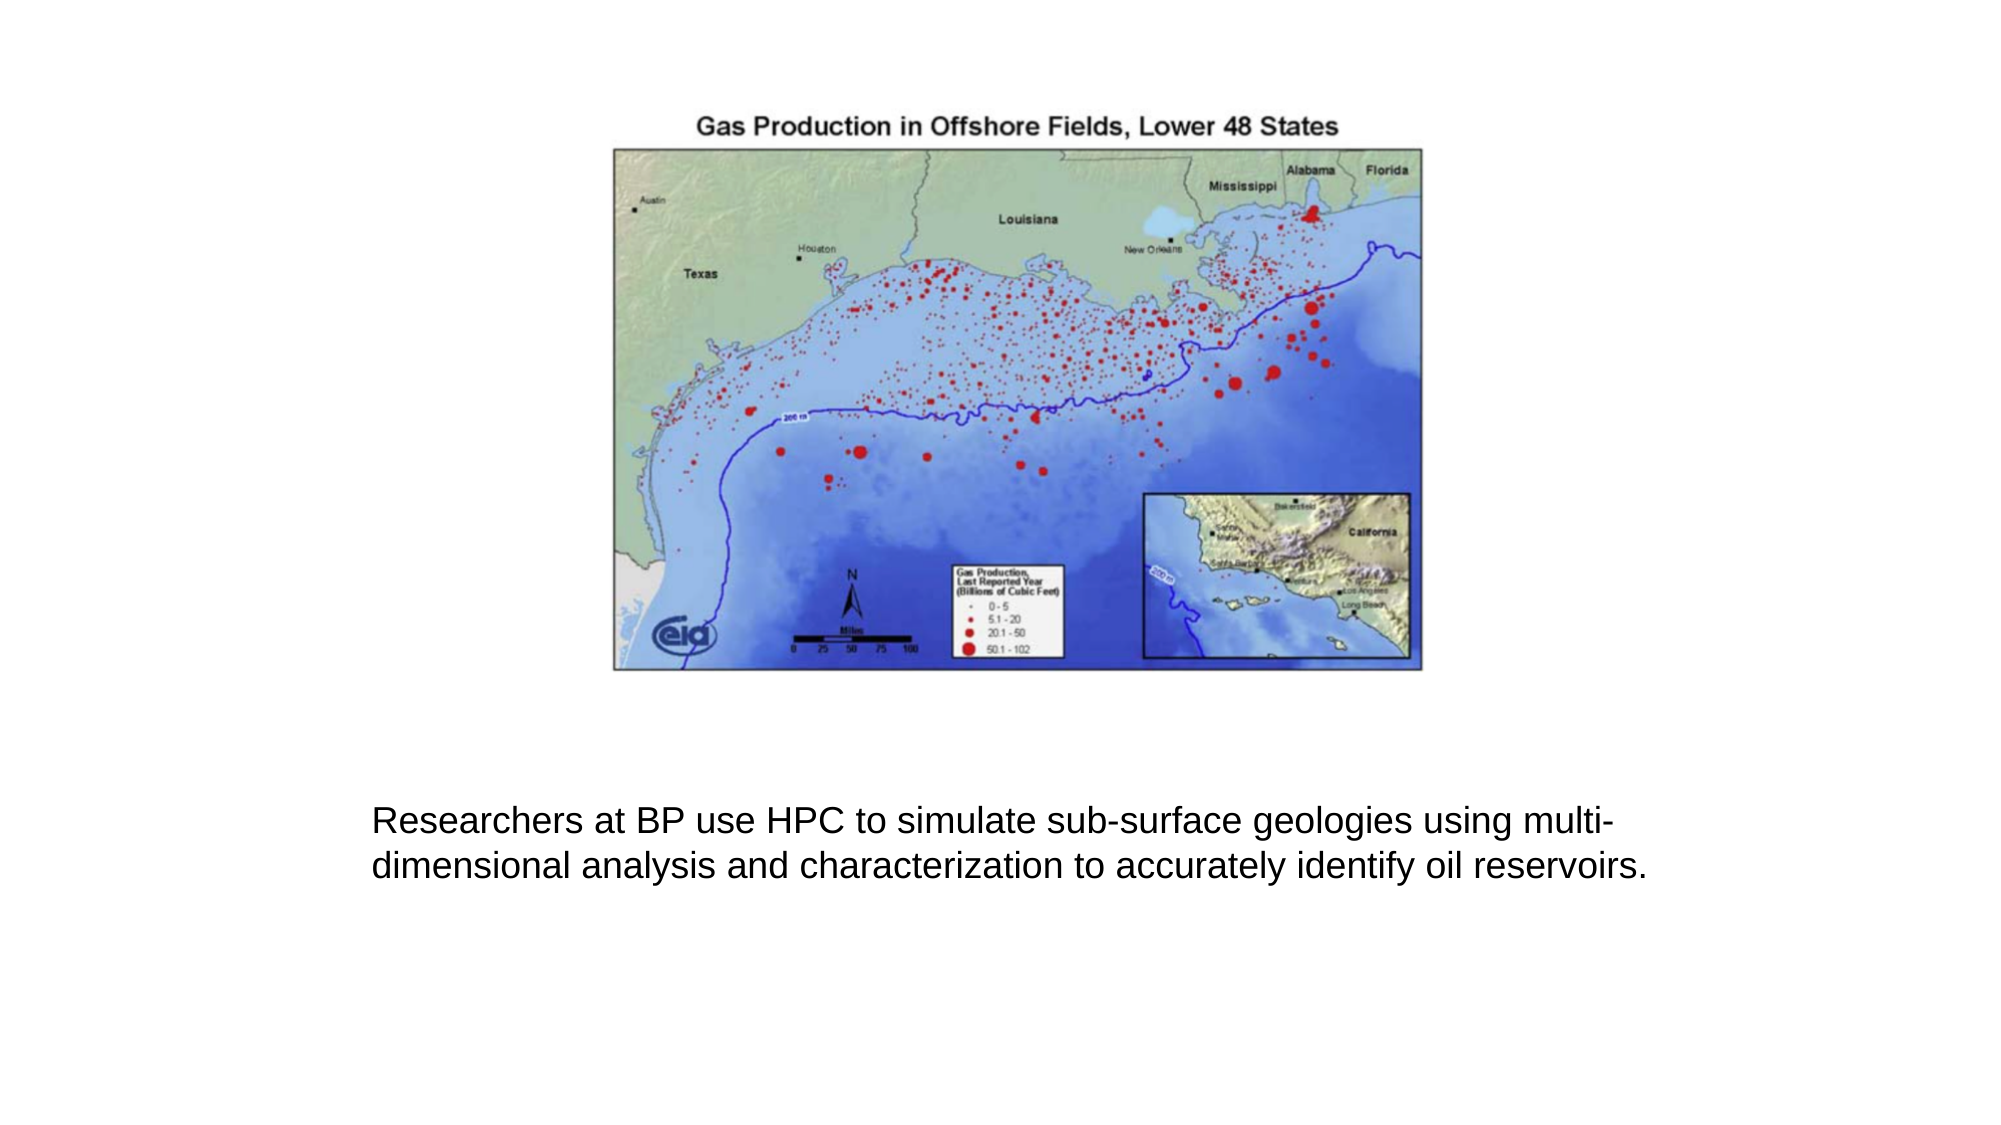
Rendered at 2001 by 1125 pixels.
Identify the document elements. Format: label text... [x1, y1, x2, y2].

picture [524, 74, 1514, 684]
text_box Researchers at BP use HPC to simulate sub-surface geologies using multi-dimensional analysis and characterization to accurately identify oil reservoirs. [356, 788, 1682, 893]
